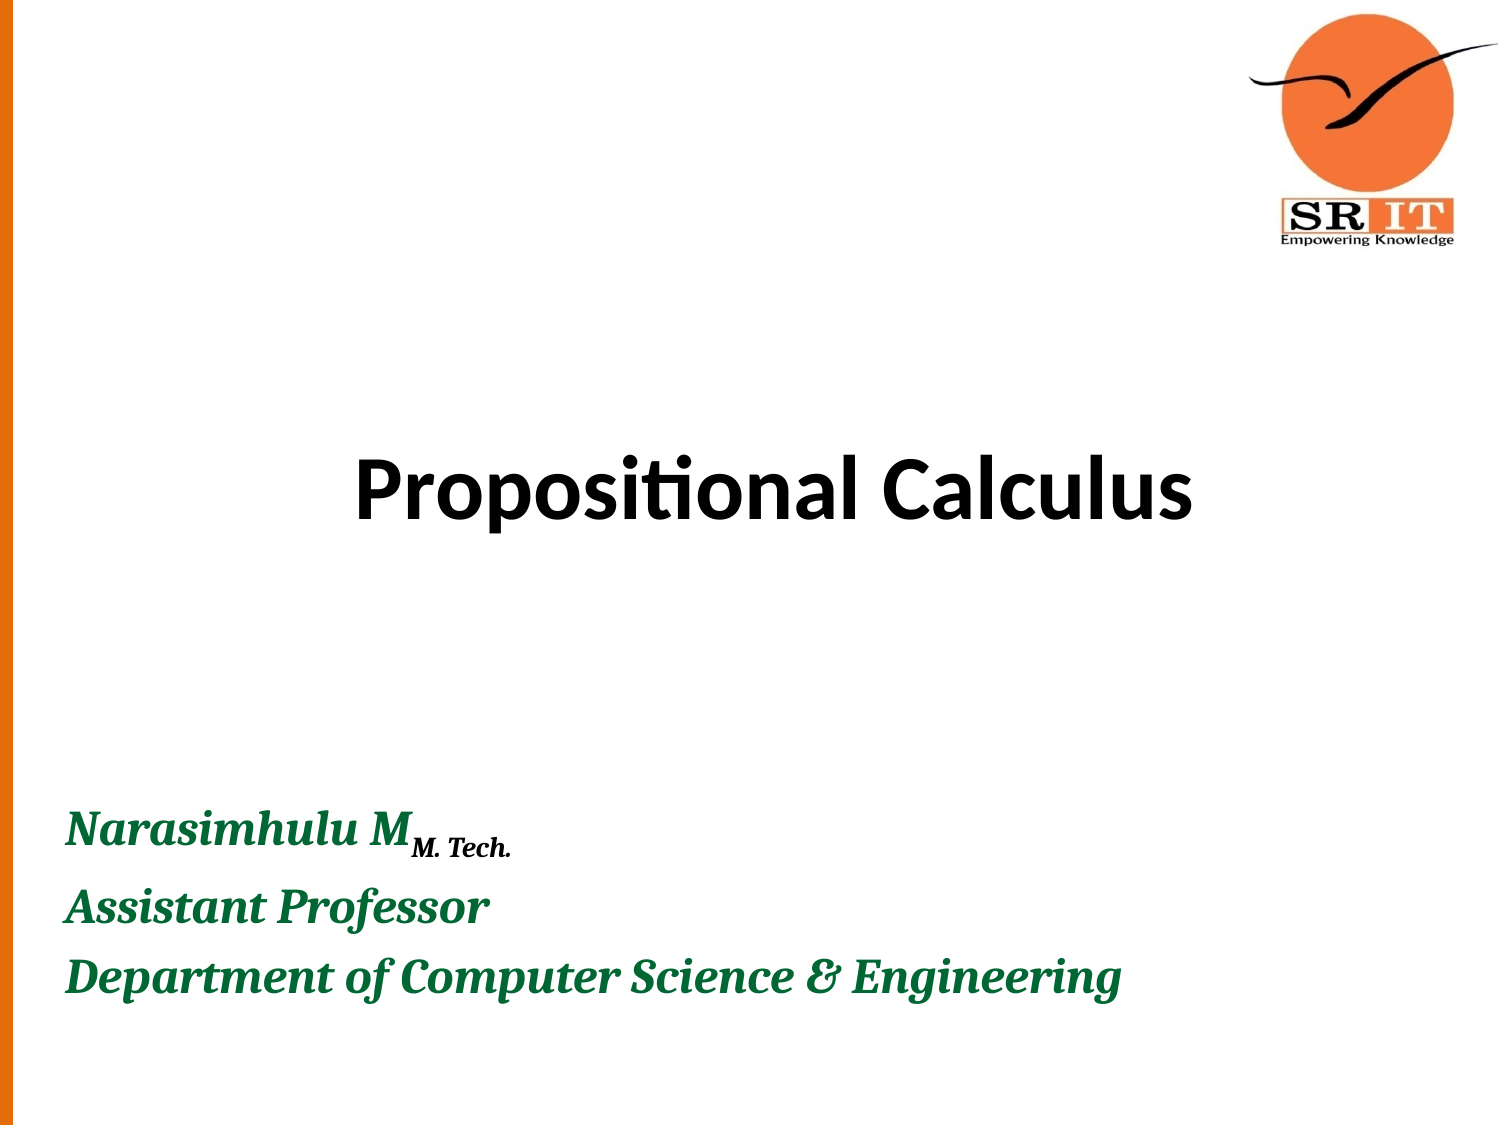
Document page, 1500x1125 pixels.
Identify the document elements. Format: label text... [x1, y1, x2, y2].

subtitle Narasimhulu MM. Tech. Assistant Professor Department of Computer Science & Engineering [48, 785, 1302, 1077]
picture [1248, 3, 1499, 254]
title Propositional Calculus [135, 360, 1415, 606]
